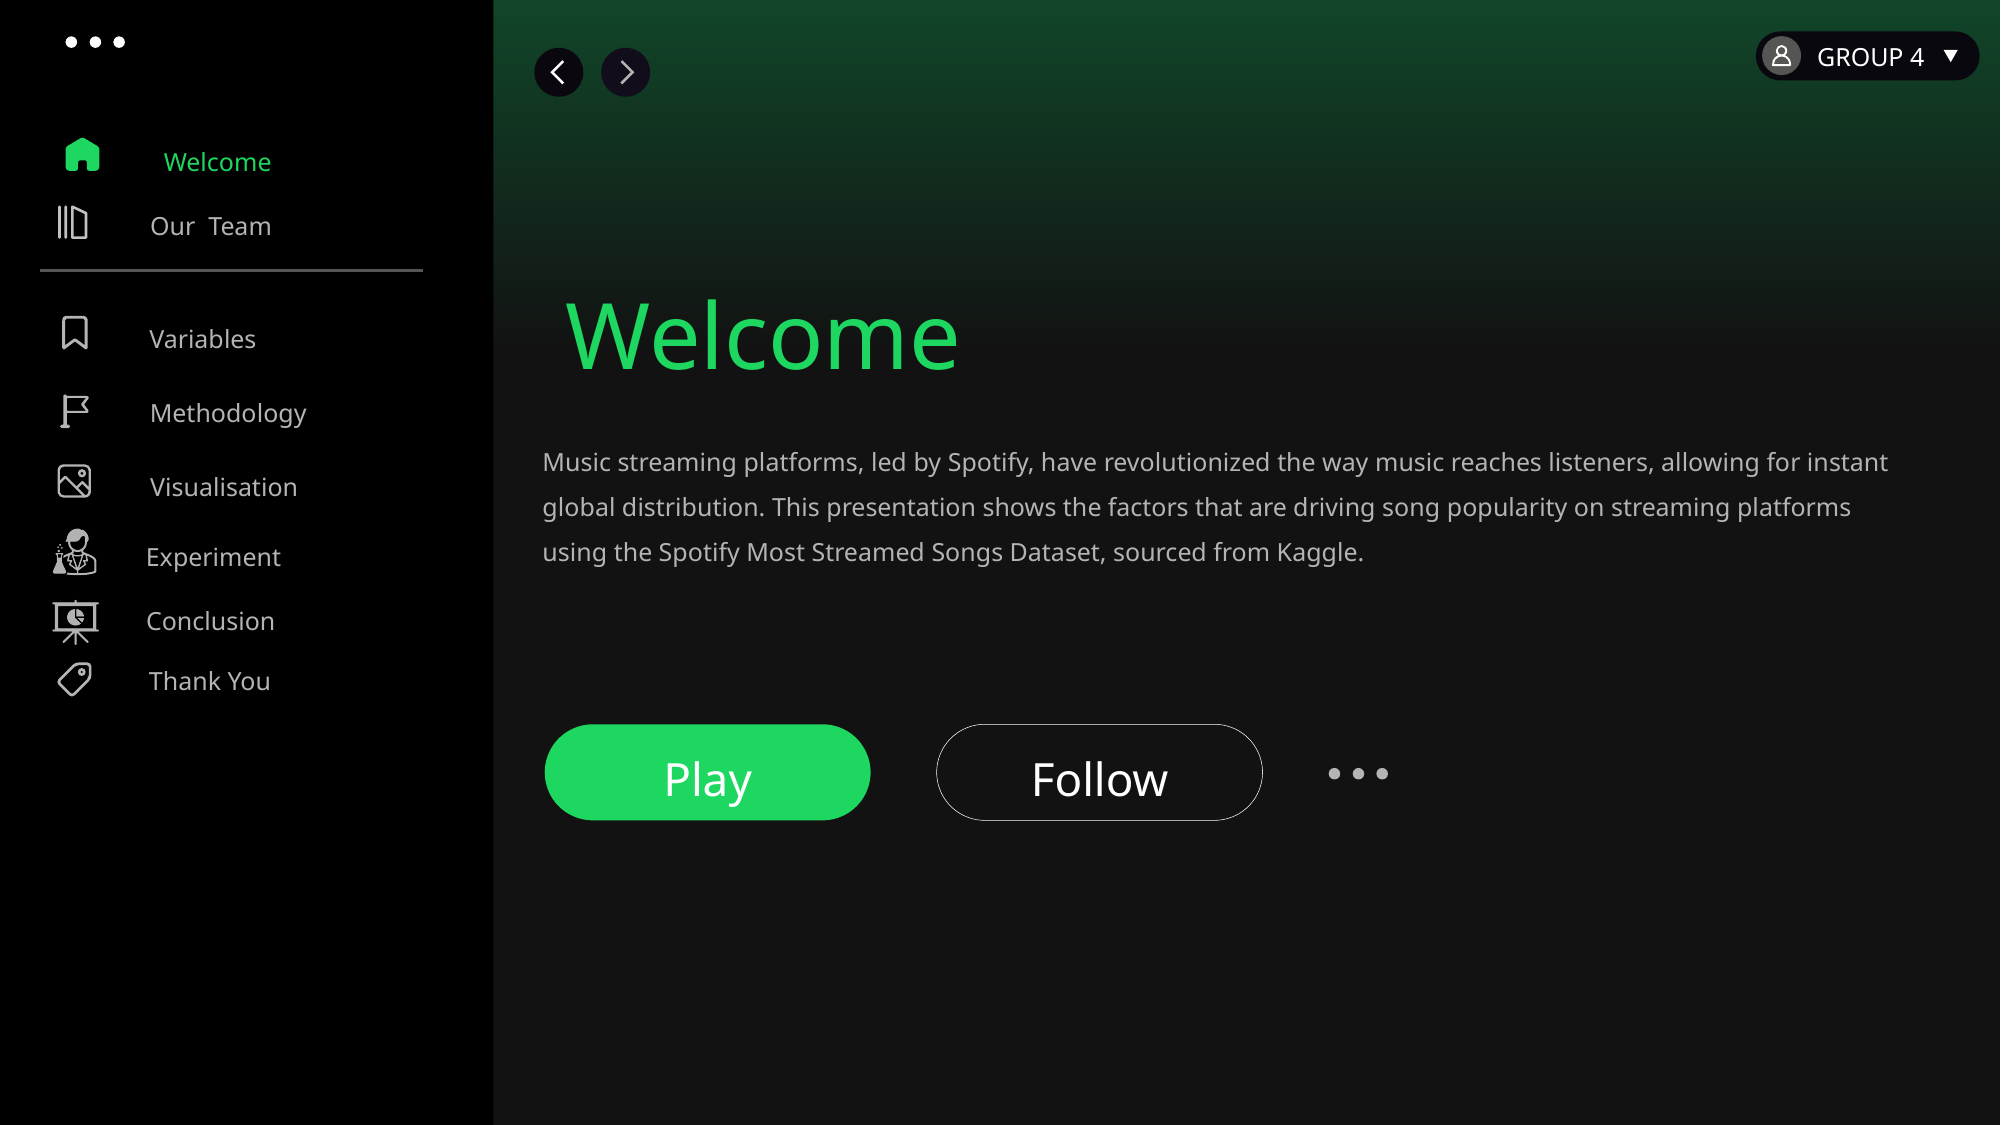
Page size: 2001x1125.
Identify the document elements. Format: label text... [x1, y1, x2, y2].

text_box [936, 723, 1264, 821]
text_box Methodology [134, 390, 322, 435]
text_box [1940, 48, 1961, 66]
text_box Thank You [134, 658, 287, 703]
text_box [533, 47, 584, 98]
picture [46, 592, 105, 652]
text_box Visualisation [135, 464, 314, 509]
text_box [65, 35, 126, 49]
text_box Our Team [135, 203, 288, 249]
text_box Welcome [149, 138, 287, 184]
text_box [57, 204, 88, 240]
text_box [60, 394, 89, 429]
text_box [0, 0, 495, 1125]
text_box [1328, 767, 1389, 780]
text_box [544, 723, 872, 821]
picture [49, 522, 107, 580]
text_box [600, 47, 651, 98]
text_box [65, 137, 100, 171]
text_box [1760, 34, 1803, 77]
text_box [1754, 29, 1982, 82]
text_box [1772, 45, 1792, 67]
text_box GROUP 4 [1802, 34, 1940, 79]
text_box Variables [134, 315, 272, 361]
text_box Conclusion [131, 598, 291, 643]
text_box [62, 315, 88, 350]
text_box Music streaming platforms, led by Spotify, have revolutionized the way music reaches listeners, allowing for instant global distribution. This presentation shows the factors that are driving song popularity on streaming platforms using the Spotify Most Streamed Songs Dataset, sourced from Kaggle. [527, 423, 1935, 574]
text_box Welcome [550, 270, 977, 396]
text_box Experiment [131, 533, 297, 579]
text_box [56, 661, 92, 698]
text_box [56, 463, 92, 499]
